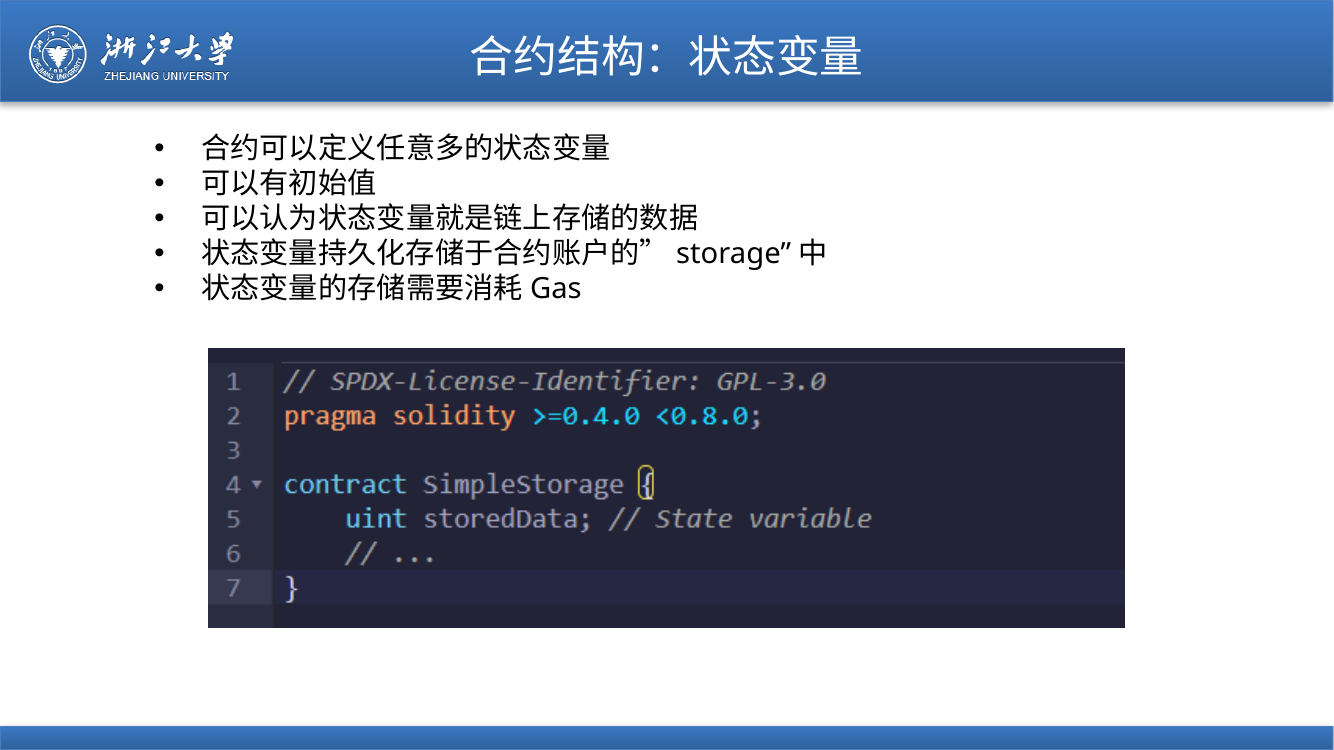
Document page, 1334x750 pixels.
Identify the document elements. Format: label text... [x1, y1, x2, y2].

title 合约结构：状态变量 [0, 19, 1334, 91]
picture [208, 347, 1125, 628]
text_box 合约可以定义任意多的状态变量 可以有初始值 可以认为状态变量就是链上存储的数据 状态变量持久化存储于合约账户的”storage”中 状态变量的存储需要消耗Gas [139, 122, 978, 312]
